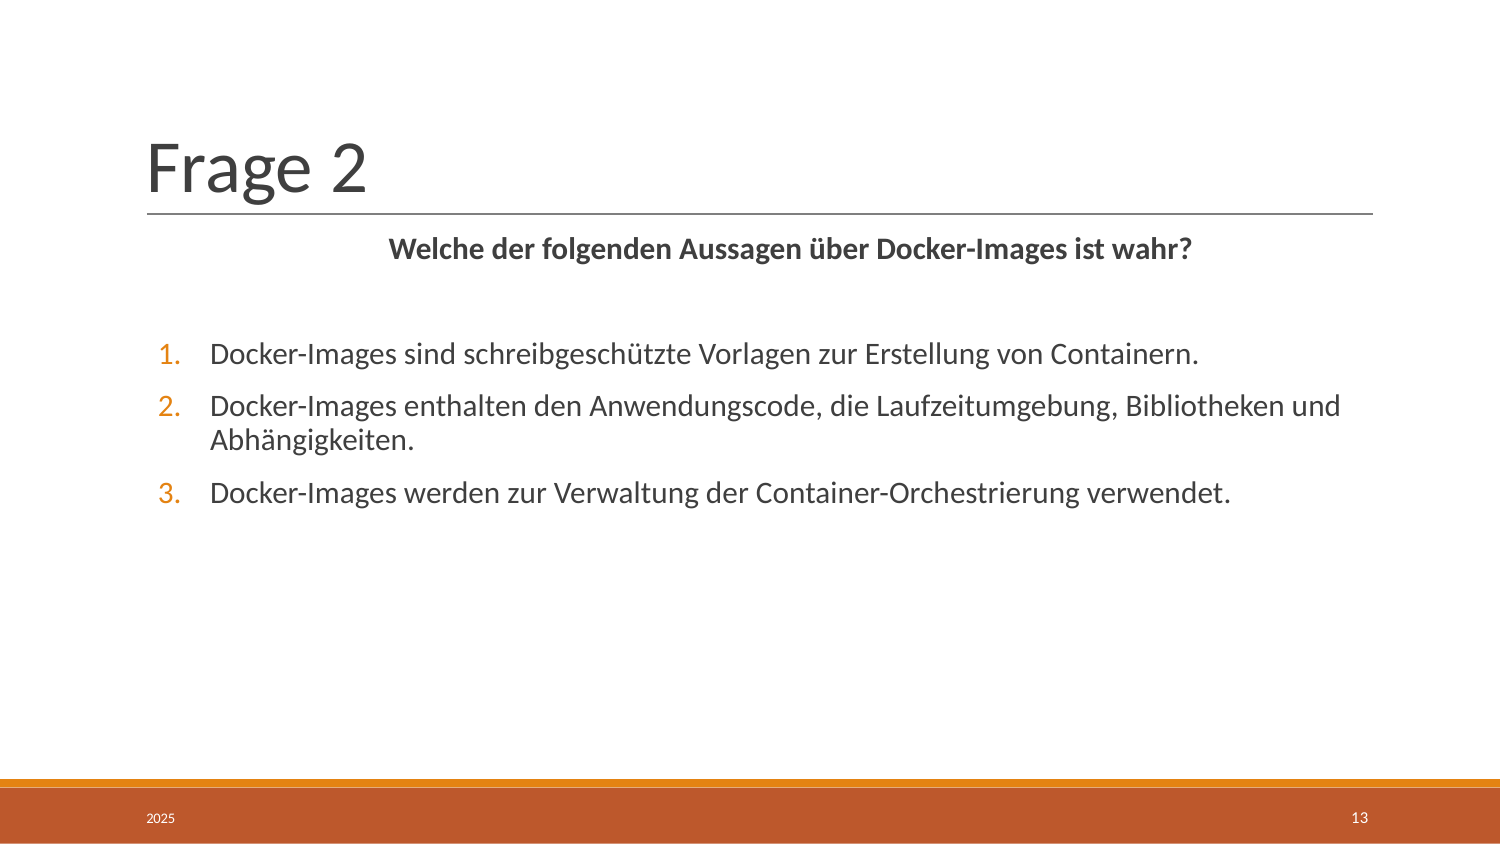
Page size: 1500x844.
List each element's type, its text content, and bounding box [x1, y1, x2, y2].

slide_number 13 [1218, 794, 1380, 840]
title Frage 2 [135, 35, 1373, 214]
slide_number 2025 [135, 794, 440, 840]
list Welche der folgenden Aussagen über Docker-Images ist wahr? Docker-Images sind schreibgeschützte Vorlagen zur Erstellung von Containern. Docker-Images enthalten den Anwendungscode, die Laufzeitumgebung, Bibliotheken und Abhängigkeiten. Docker-Images werden zur Verwaltung der Container-Orchestrierung verwendet. [135, 227, 1373, 723]
